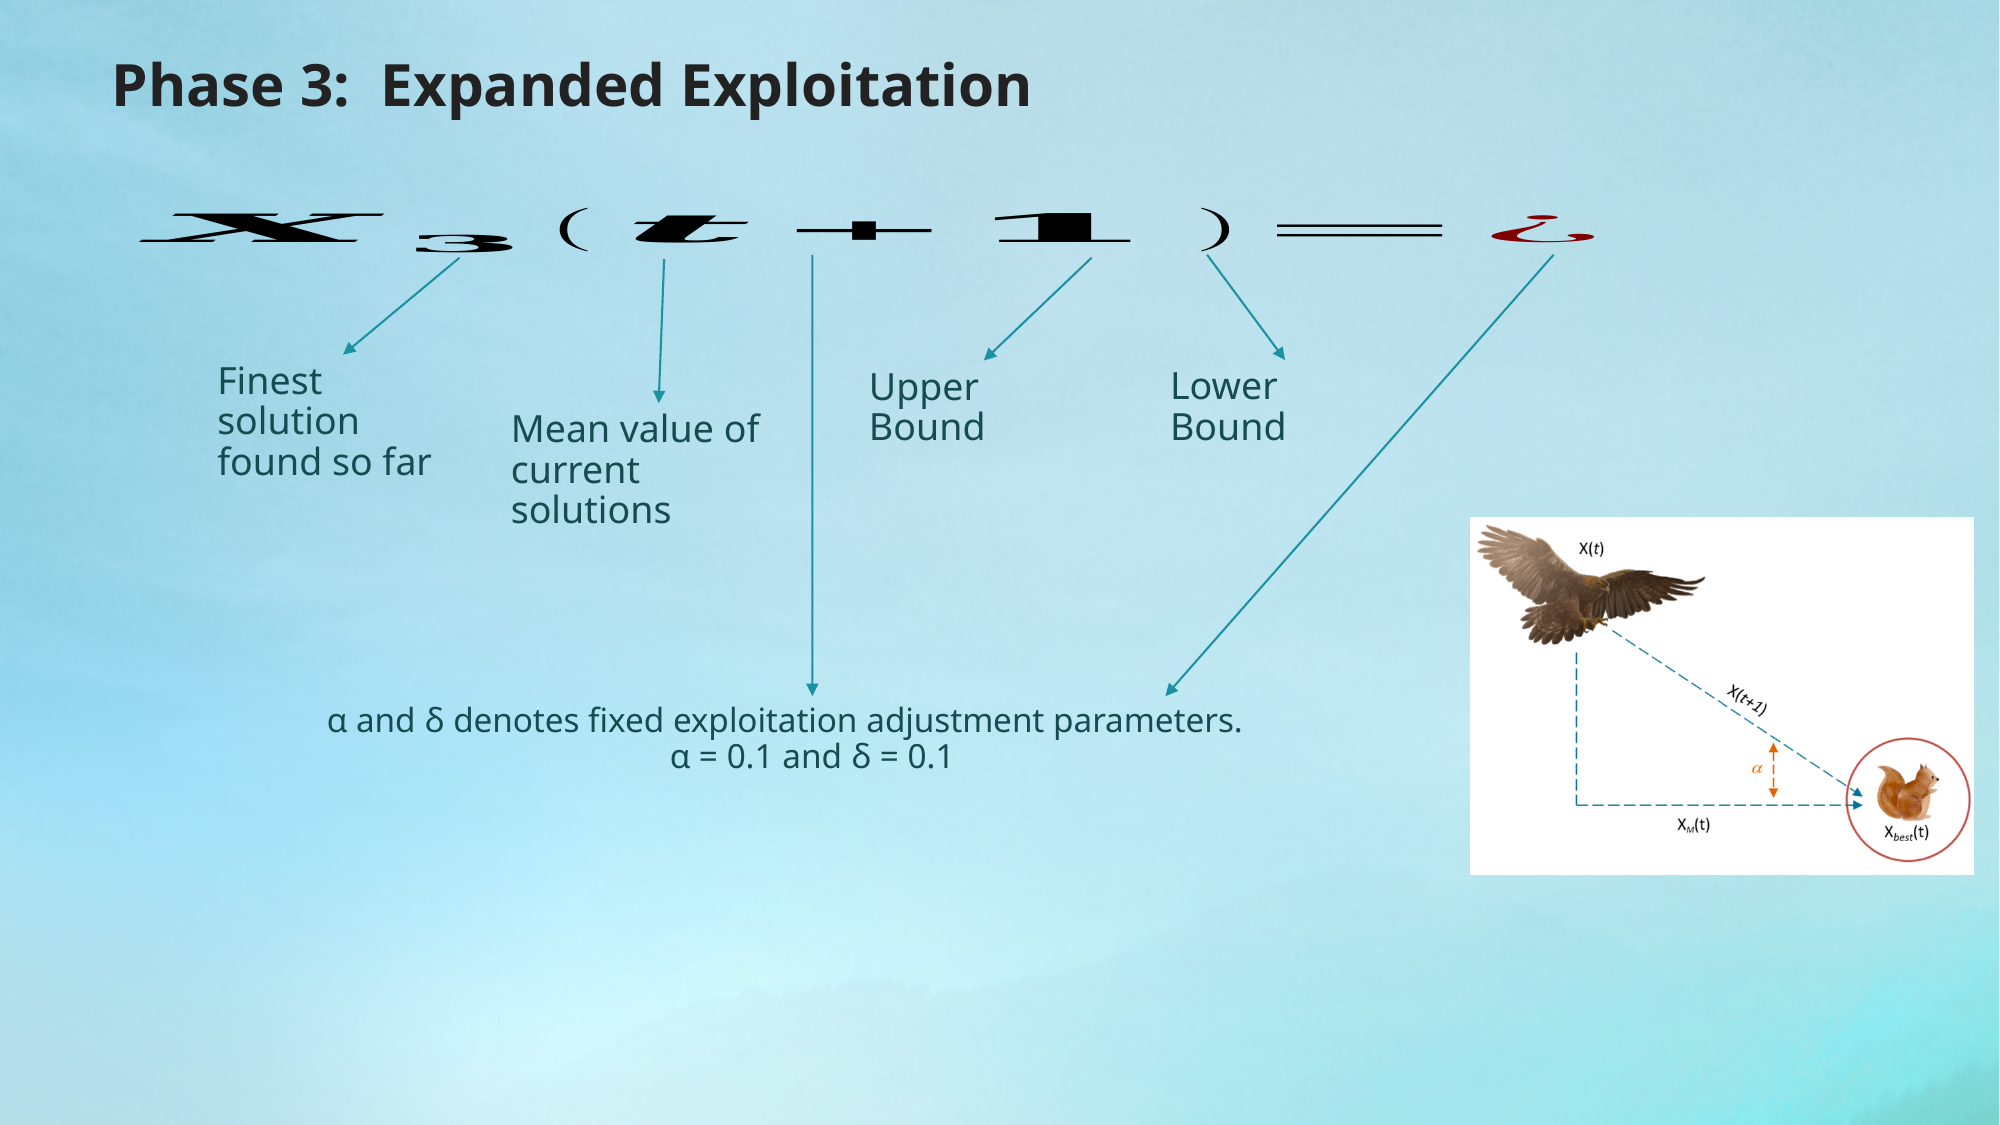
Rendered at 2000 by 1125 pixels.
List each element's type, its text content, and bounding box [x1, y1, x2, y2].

text_box Upper Bound [854, 360, 1114, 457]
text_box Mean value of current solutions [814, 403, 822, 540]
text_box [658, 259, 665, 404]
text_box α and δ denotes fixed exploitation adjustment parameters. α = 0.1 and δ = 0.1 [312, 696, 1313, 783]
text_box Phase 3: Expanded Exploitation [97, 48, 1097, 127]
picture [0, 0, 2000, 1125]
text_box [343, 257, 460, 355]
text_box Lower Bound [1155, 359, 1165, 456]
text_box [983, 257, 1092, 361]
text_box Mean value of current solutions [496, 403, 811, 540]
text_box Finest solution found so far [202, 354, 484, 491]
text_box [1165, 254, 1554, 697]
